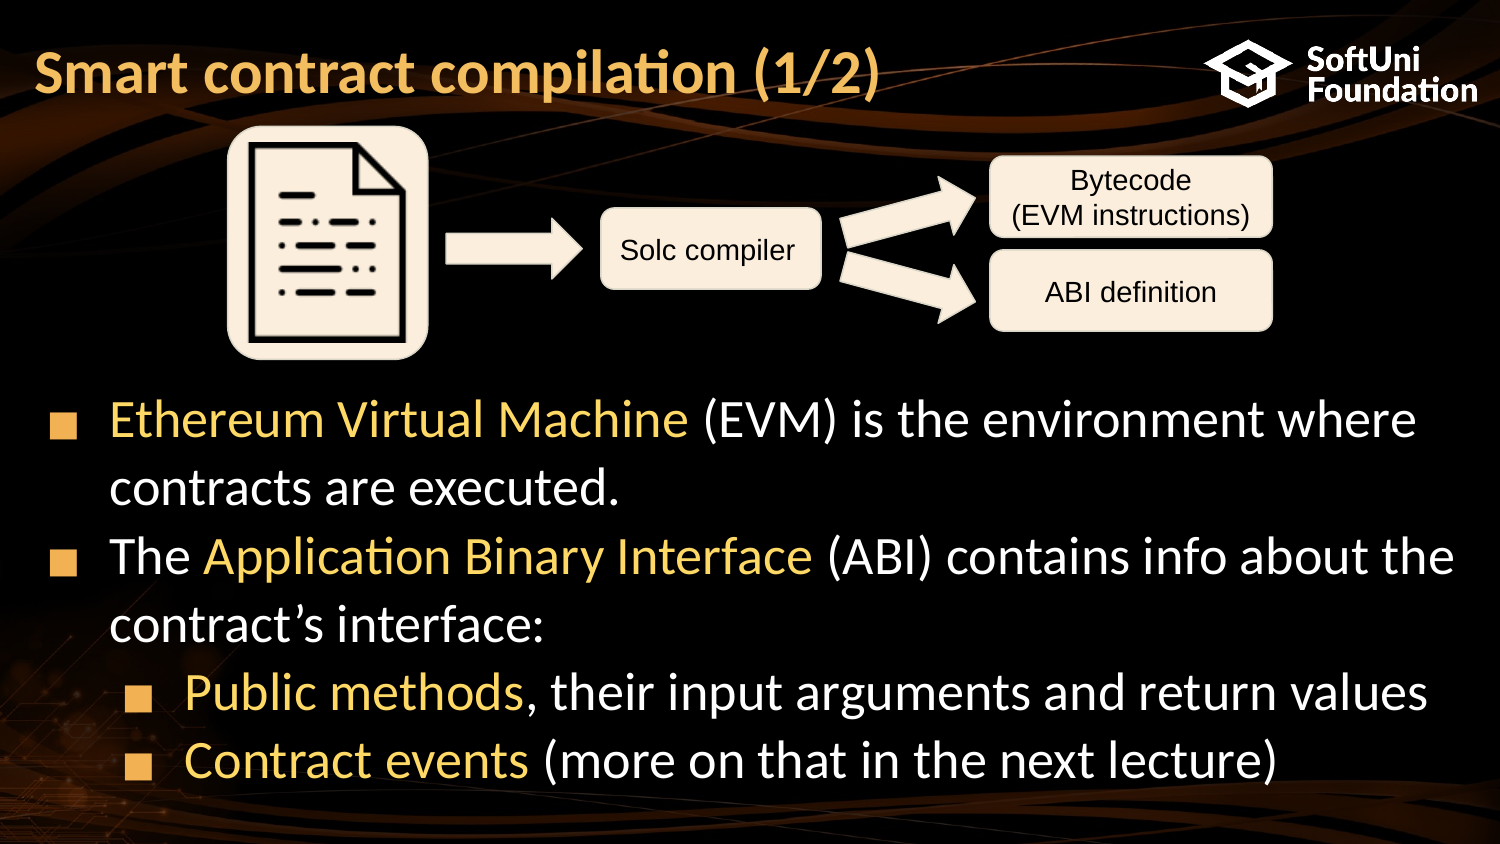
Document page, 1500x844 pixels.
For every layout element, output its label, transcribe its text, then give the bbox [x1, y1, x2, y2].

text_box Bytecode (EVM instructions) [989, 156, 1273, 238]
title Smart contract compilation (1/2) [23, 4, 1202, 142]
text_box [840, 251, 976, 324]
text_box Solc compiler [600, 207, 822, 290]
list Ethereum Virtual Machine (EVM) is the environment where contracts are executed. The Application Binary Interface (ABI) contains info about the contract’s interface: Public methods, their input arguments and return values Contract events (more on that in the next lecture) [23, 369, 1477, 827]
text_box [839, 176, 976, 248]
picture [0, 0, 1500, 844]
text_box [446, 218, 583, 279]
text_box ABI definition [989, 249, 1273, 332]
text_box [233, 126, 422, 141]
text_box [237, 350, 418, 360]
